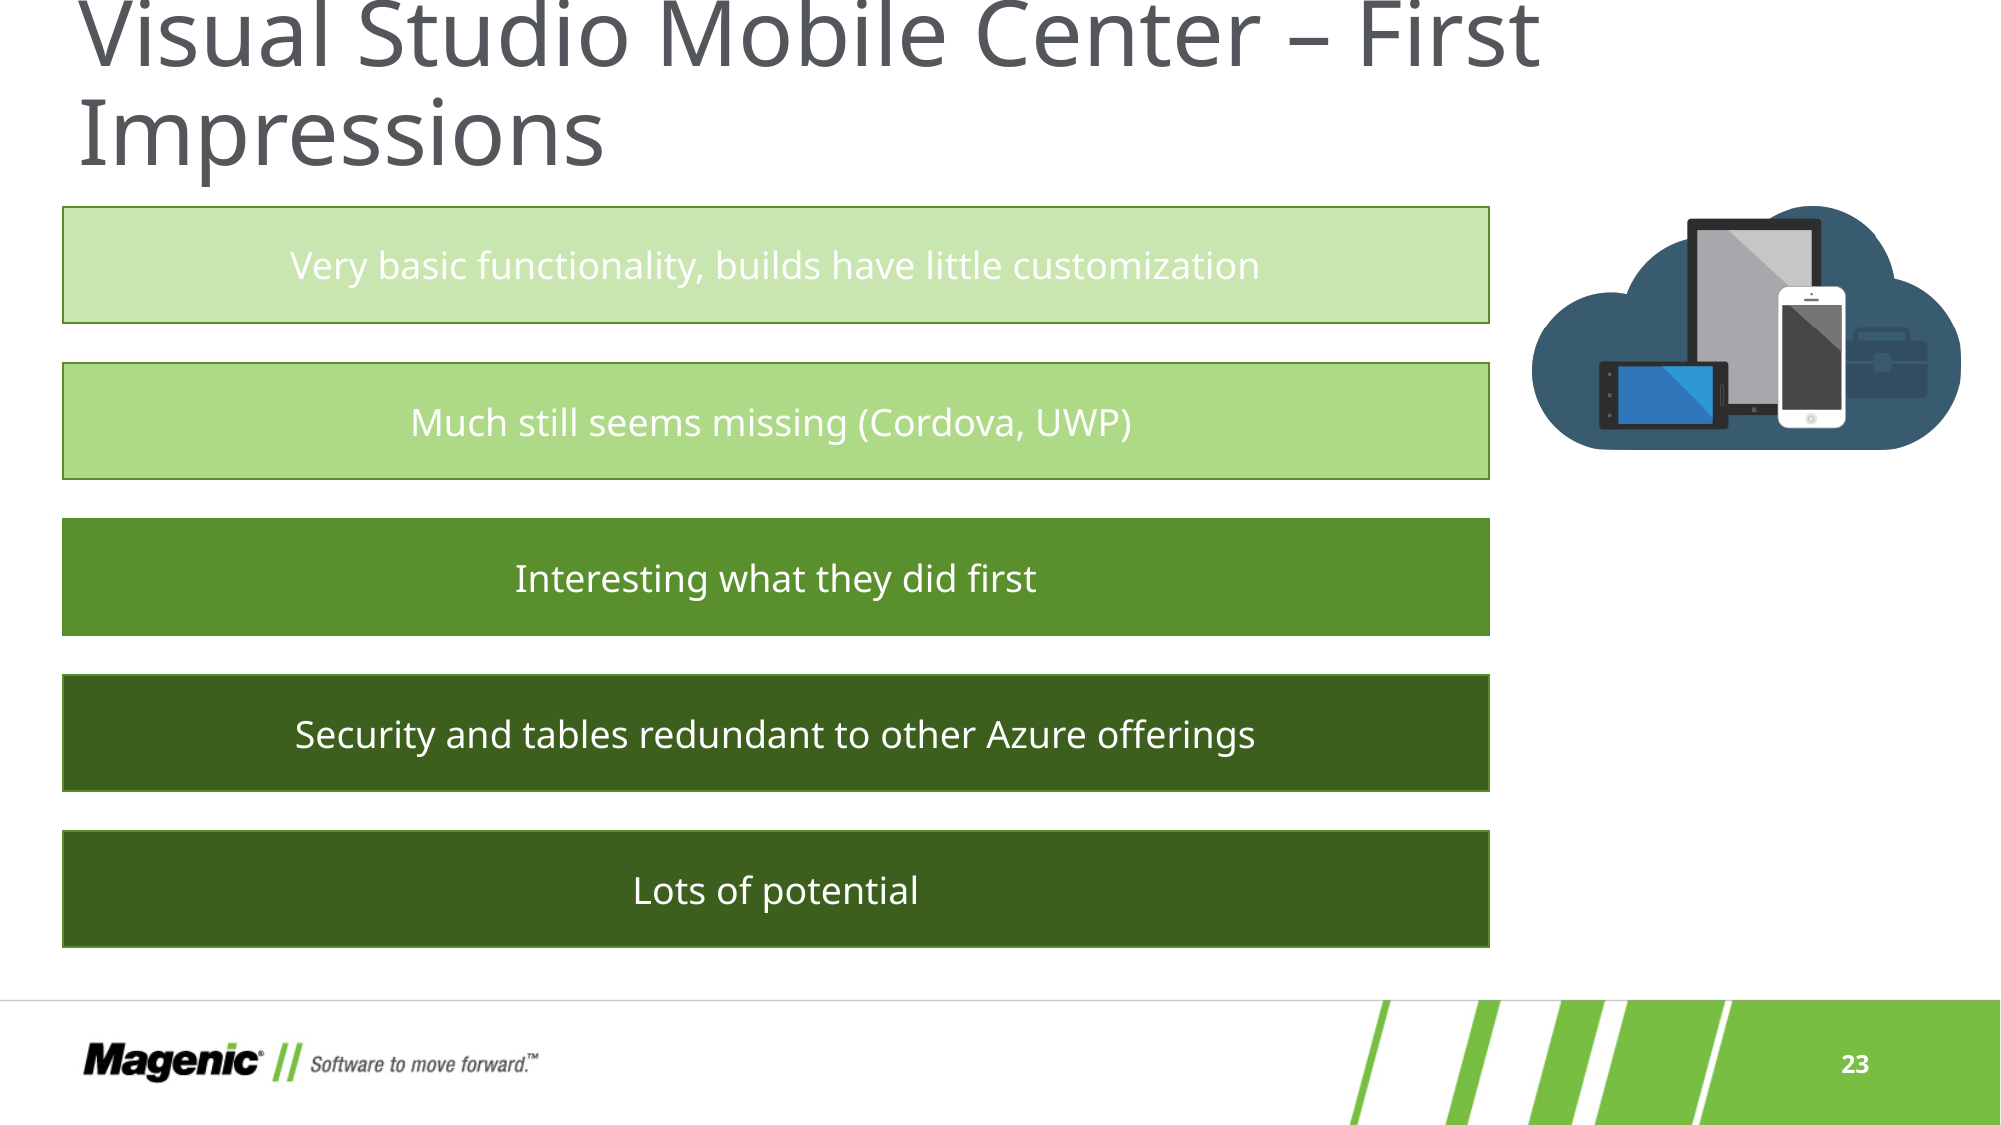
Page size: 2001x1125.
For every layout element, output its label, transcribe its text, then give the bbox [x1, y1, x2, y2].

text_box Very basic functionality, builds have little customization [62, 206, 1490, 324]
picture [0, 0, 2001, 1125]
text_box Security and tables redundant to other Azure offerings [62, 674, 1490, 792]
text_box Interesting what they did first [62, 518, 1490, 636]
text_box Lots of potential [62, 830, 1490, 948]
title Visual Studio Mobile Center – First Impressions [63, 41, 1938, 131]
text_box Much still seems missing (Cordova, UWP) [62, 362, 1490, 480]
